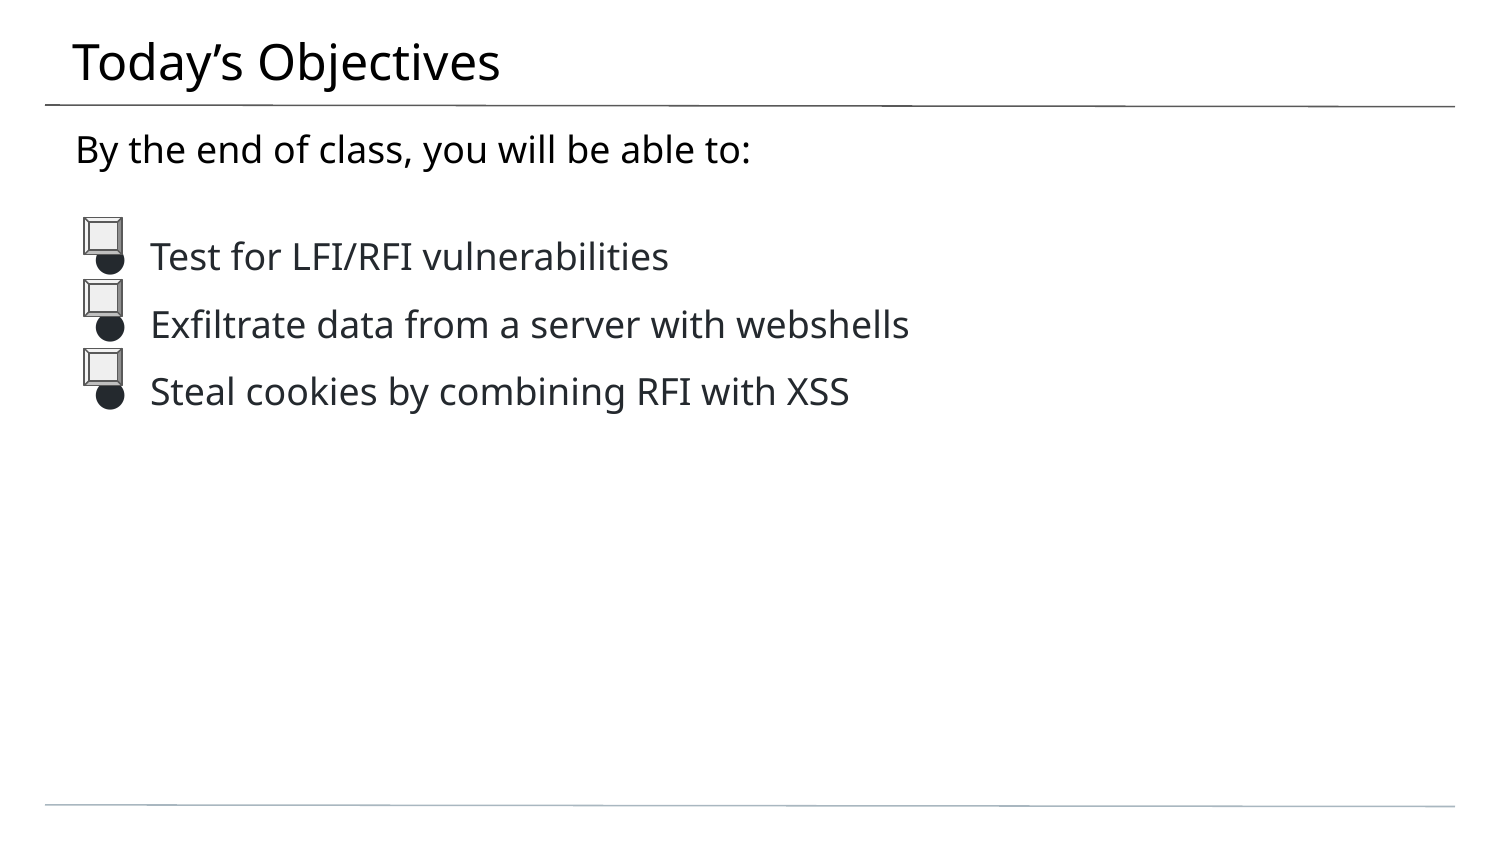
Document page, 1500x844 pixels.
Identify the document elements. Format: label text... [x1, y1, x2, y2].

subtitle By the end of class, you will be able to: [0, 110, 1500, 171]
text_box [84, 217, 123, 255]
list Test for LFI/RFI vulnerabilities Exfiltrate data from a server with webshells Steal cookies by combining RFI with XSS [0, 210, 1500, 805]
text_box [84, 348, 123, 386]
title Today’s Objectives [0, 0, 1500, 88]
text_box [84, 279, 123, 317]
